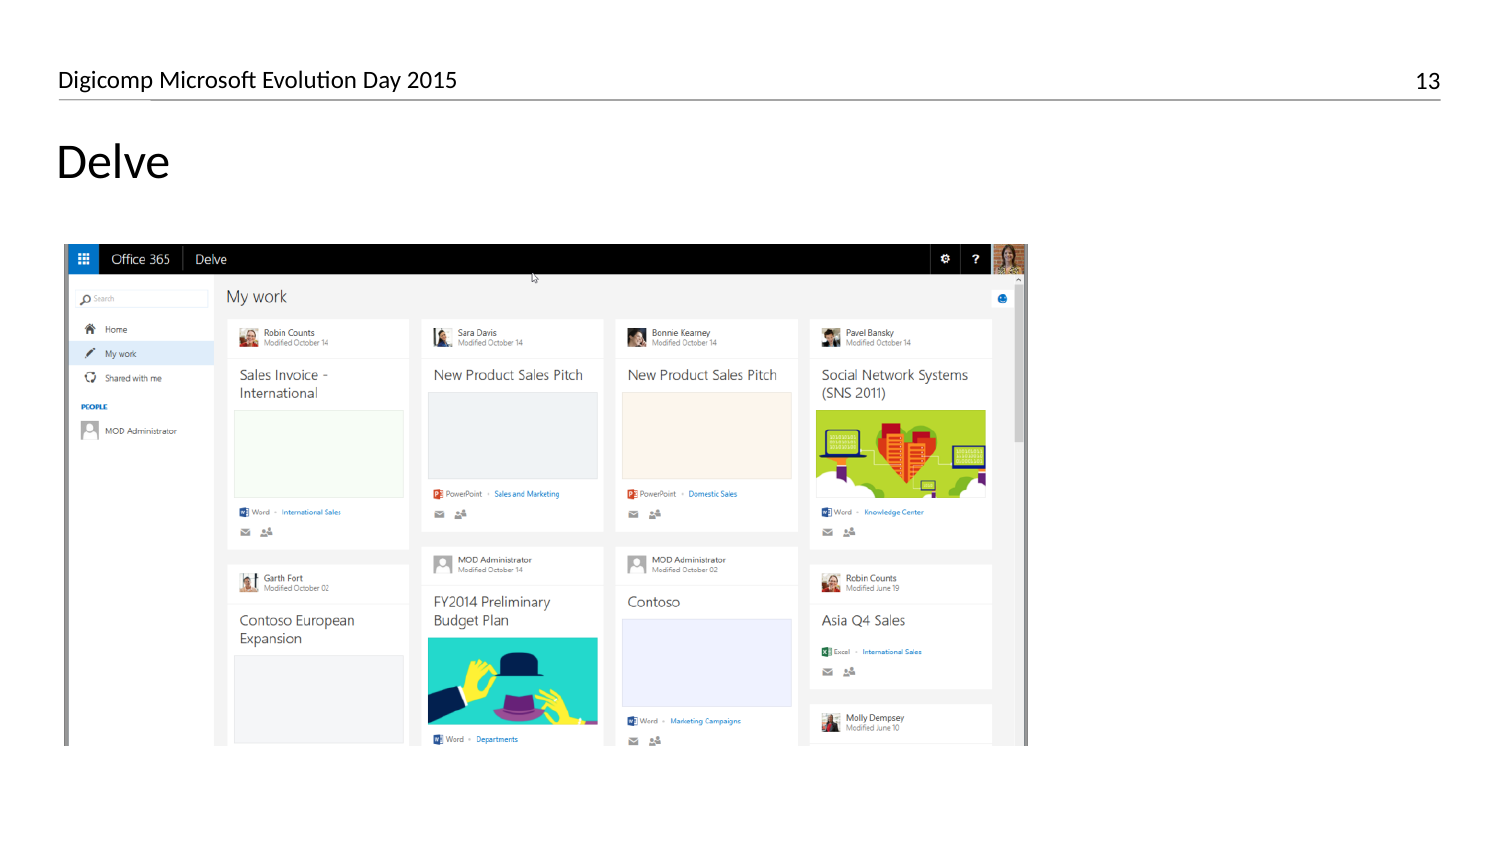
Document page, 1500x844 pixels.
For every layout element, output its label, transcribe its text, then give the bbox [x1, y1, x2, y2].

picture [64, 244, 1028, 746]
title Delve [41, 115, 1447, 210]
